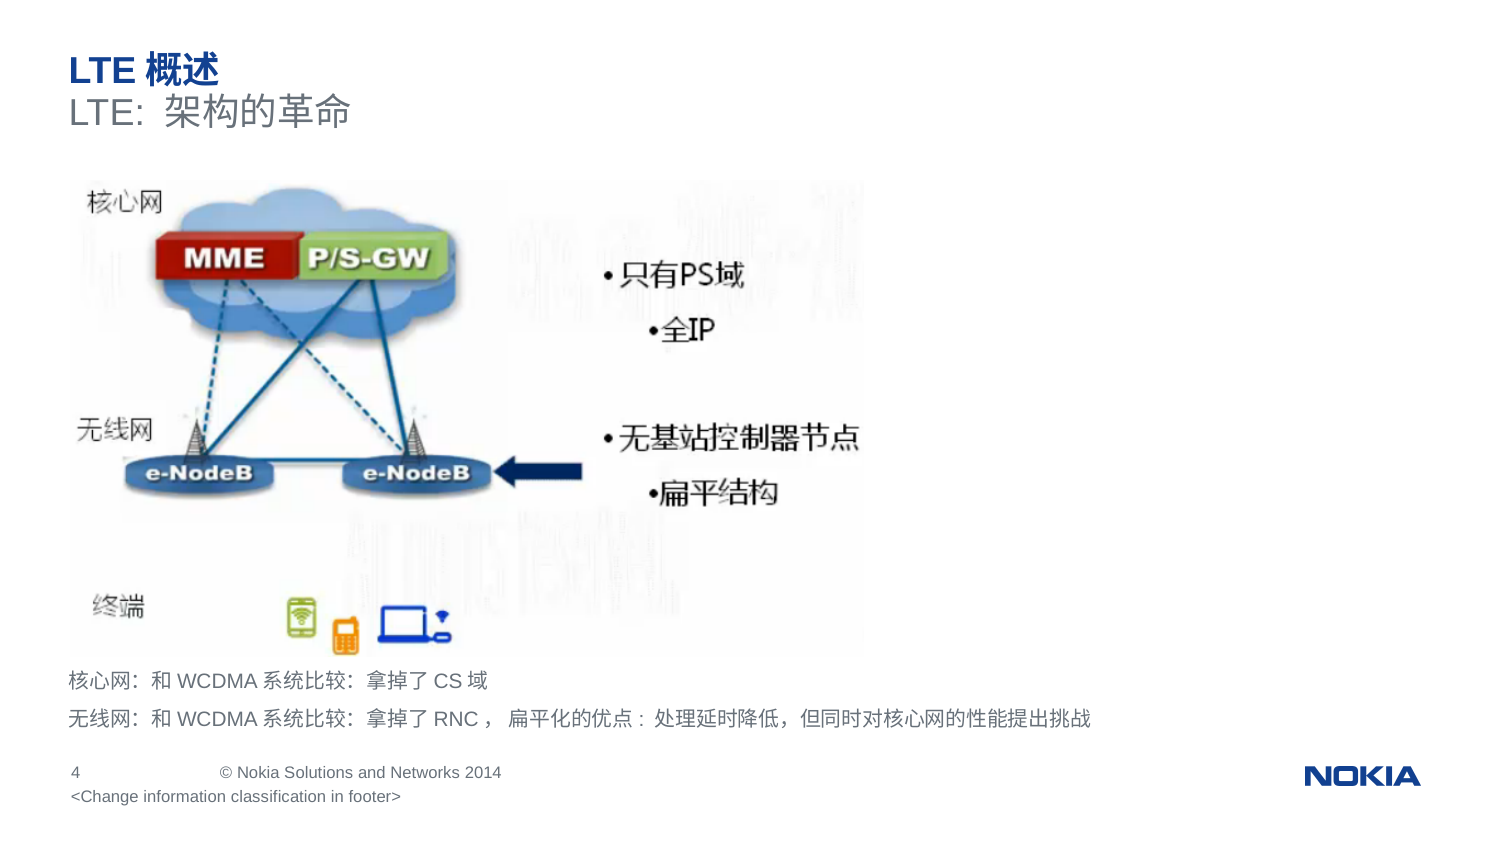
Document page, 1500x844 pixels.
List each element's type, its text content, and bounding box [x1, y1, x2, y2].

picture [1305, 766, 1421, 786]
footer <Change information classification in footer> [70, 785, 1069, 806]
title LTE概述 [68, 45, 1419, 87]
list 核心网：和WCDMA系统比较：拿掉了CS域 无线网：和WCDMA系统比较：拿掉了RNC， 扁平化的优点: 处理延时降低，但同时对核心网的性能提出挑战 [68, 179, 1419, 773]
list LTE: 架构的革命 [68, 87, 1419, 138]
picture [70, 179, 865, 657]
